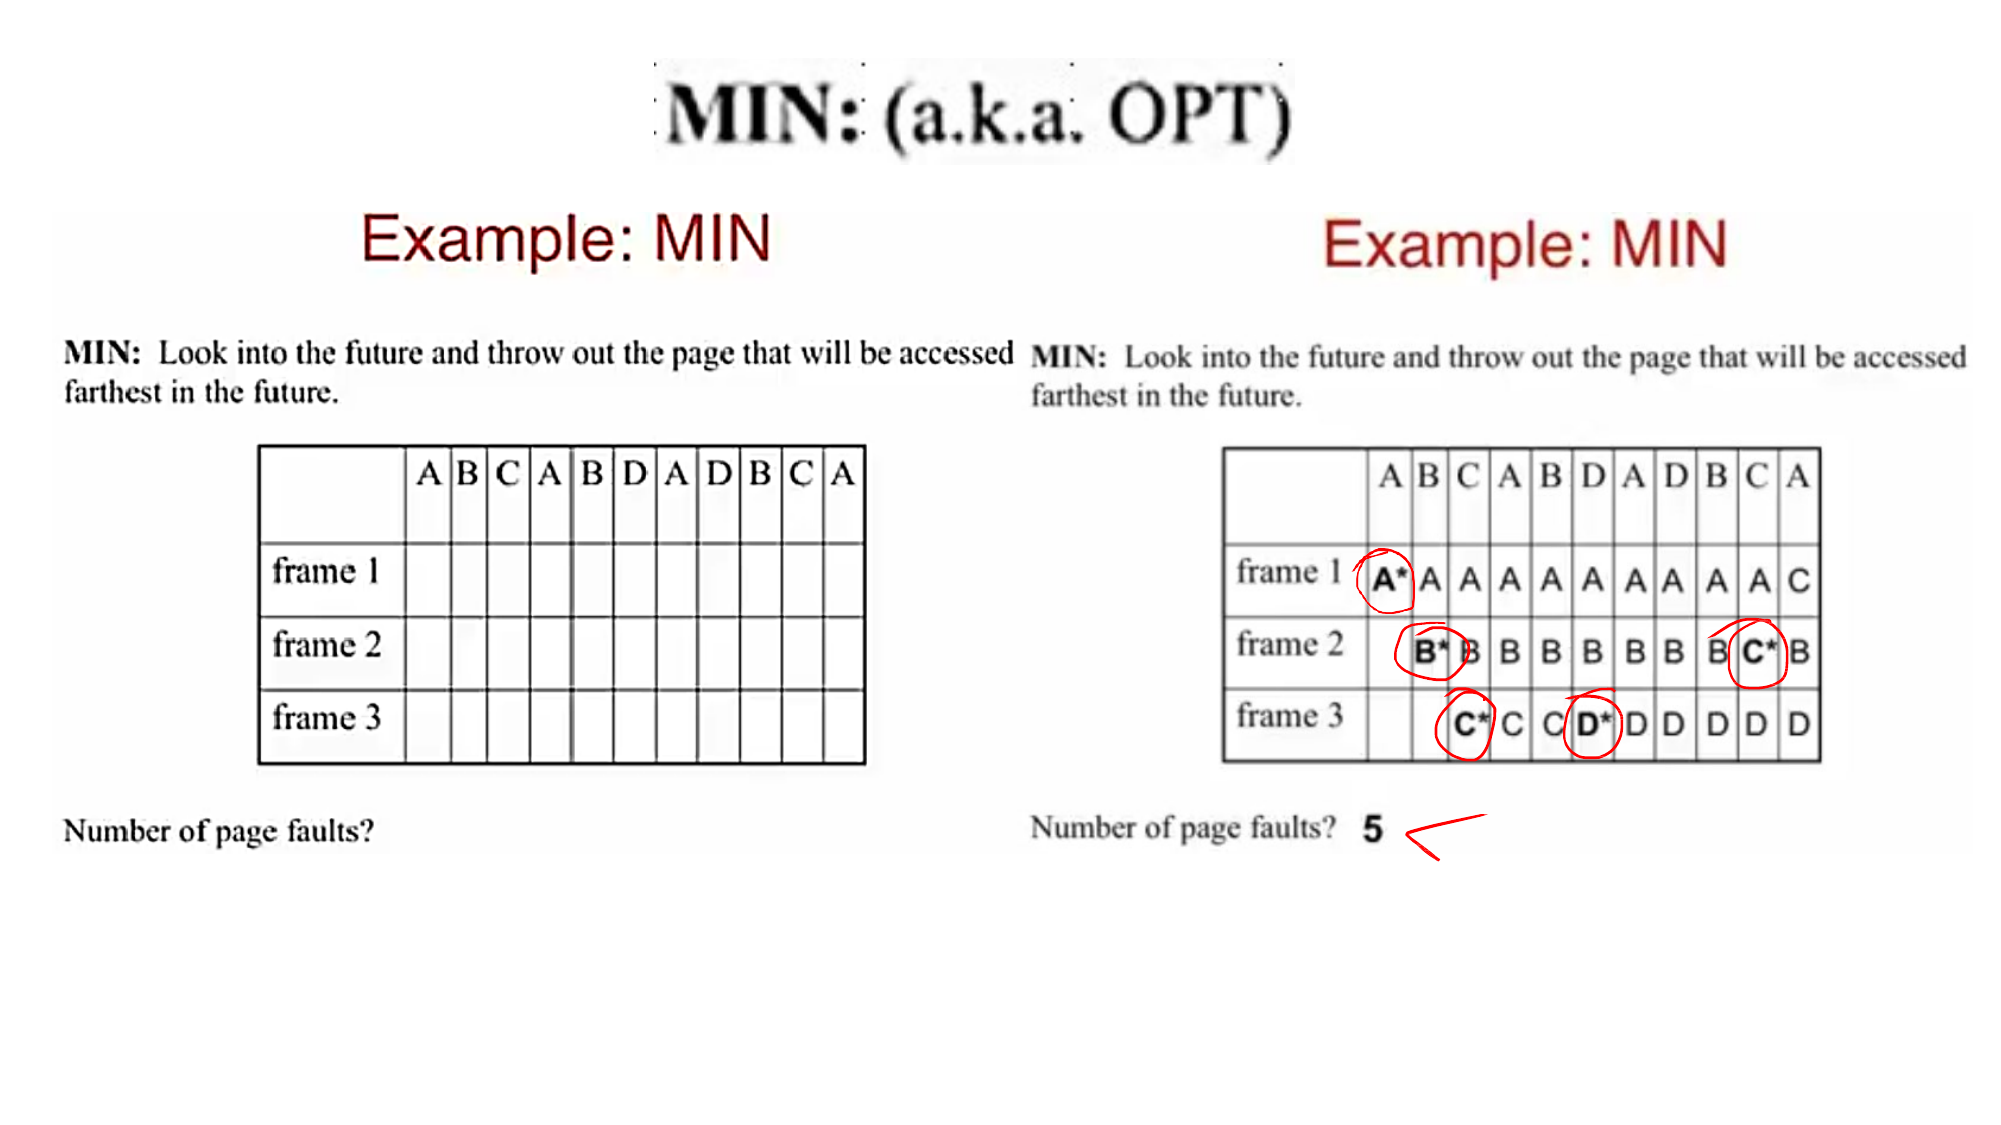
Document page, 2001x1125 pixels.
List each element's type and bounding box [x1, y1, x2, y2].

picture [654, 58, 1296, 165]
picture [52, 211, 1973, 854]
